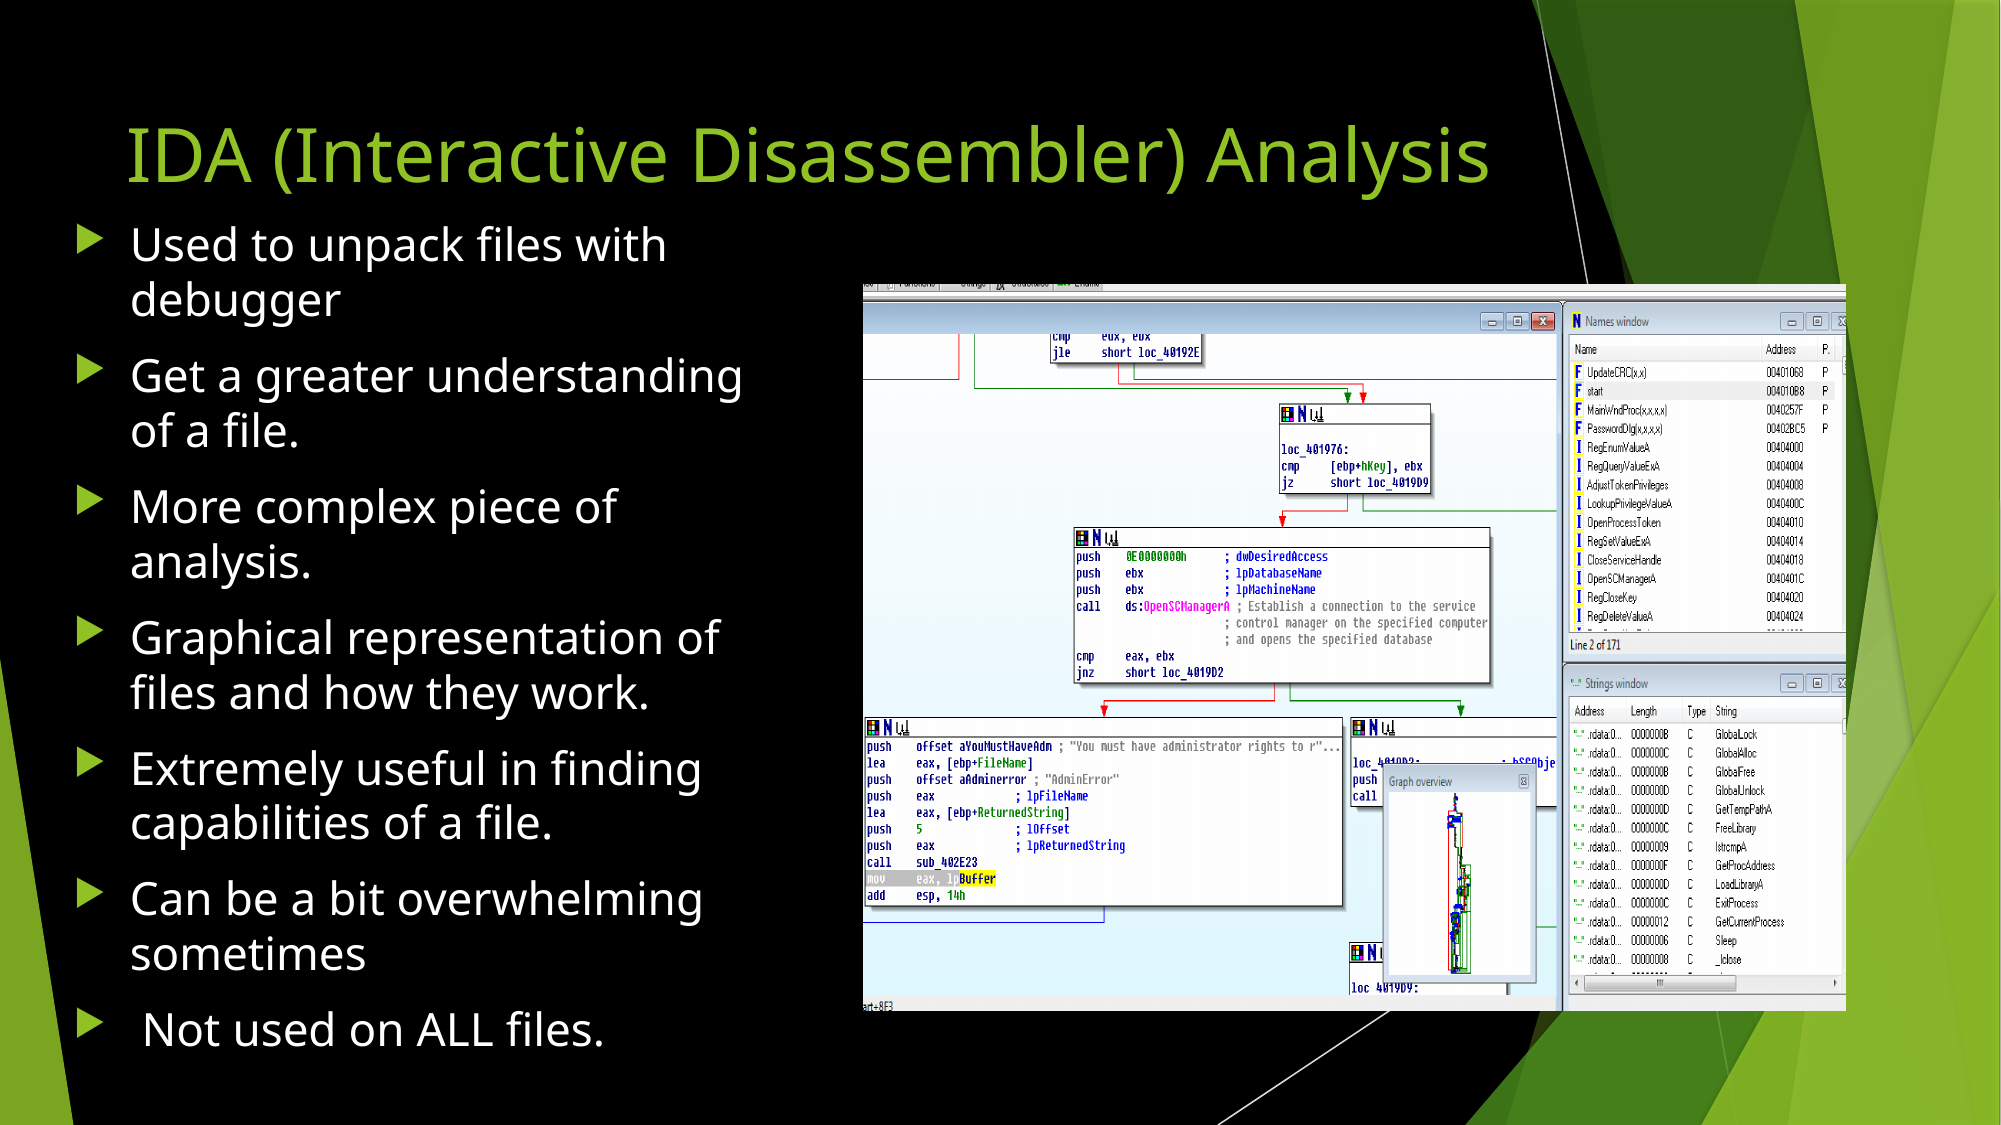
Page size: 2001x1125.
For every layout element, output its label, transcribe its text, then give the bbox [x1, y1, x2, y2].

title IDA (Interactive Disassembler) Analysis [111, 99, 1522, 317]
list Used to unpack files with debugger Get a greater understanding of a file. More complex piece of analysis. Graphical representation of files and how they work. Extremely useful in finding capabilities of a file. Can be a bit overwhelming sometimes Not used on ALL files. [58, 208, 798, 967]
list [863, 283, 1847, 1012]
